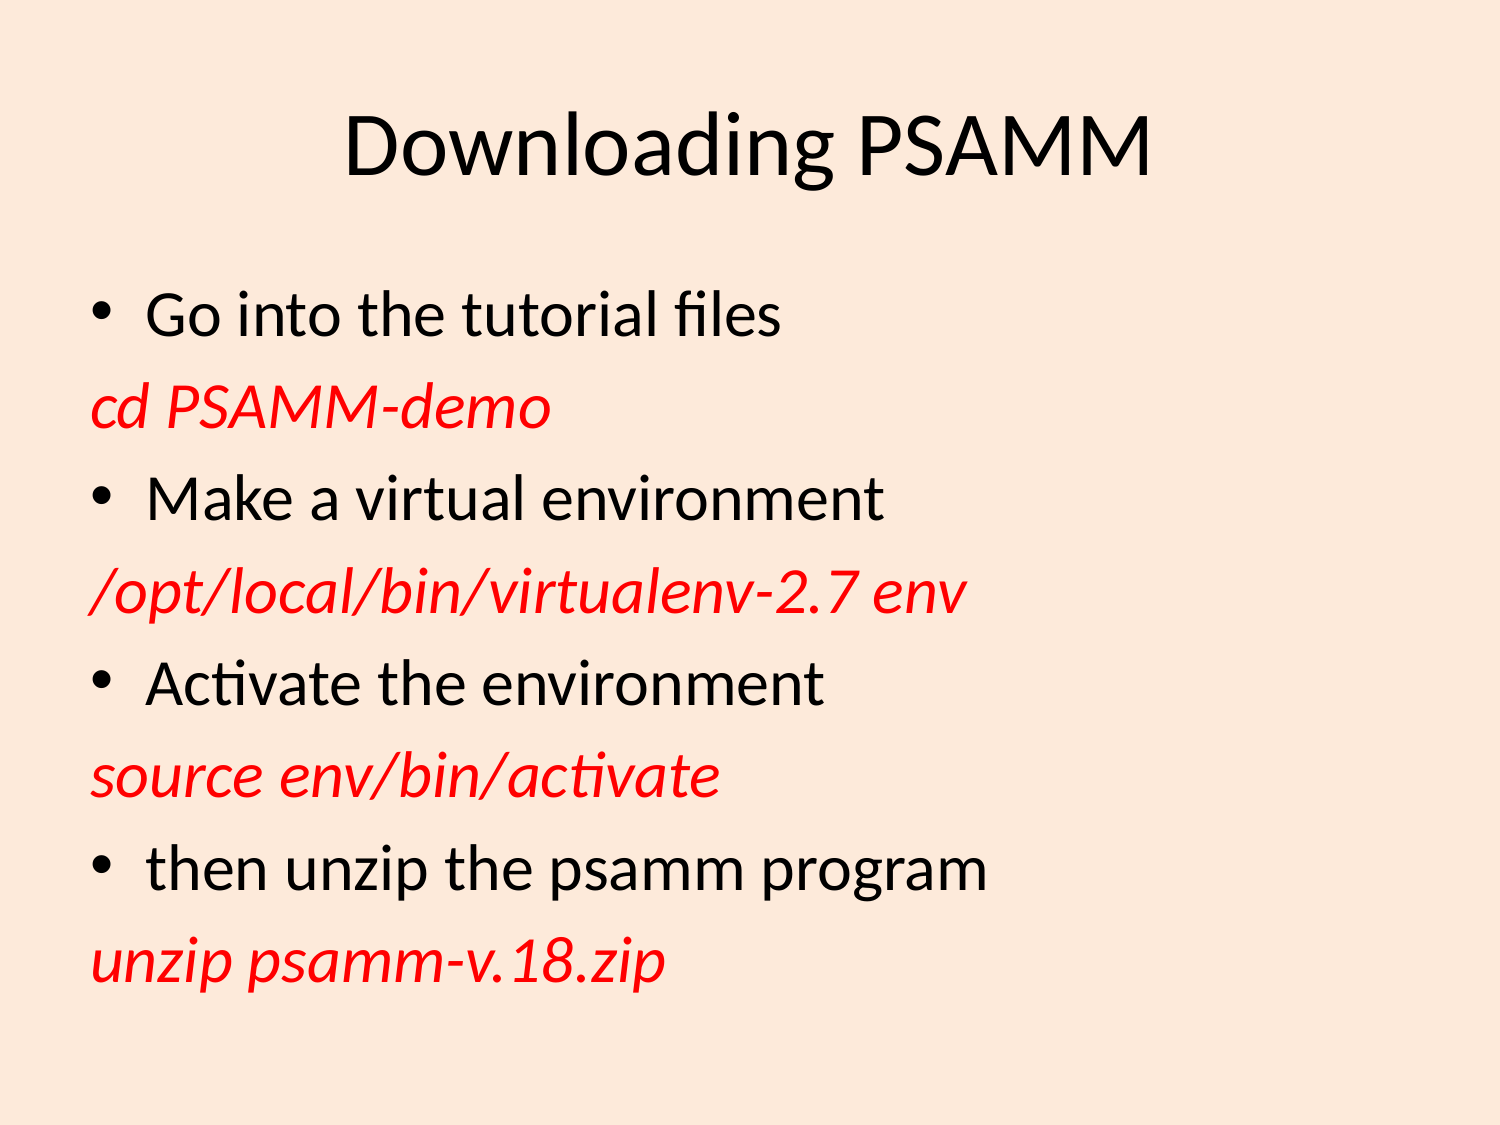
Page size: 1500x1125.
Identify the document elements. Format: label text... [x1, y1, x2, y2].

list Go into the tutorial files cd PSAMM-demo Make a virtual environment /opt/local/bin/virtualenv-2.7 env Activate the environment source env/bin/activate then unzip the psamm program unzip psamm-v.18.zip [75, 262, 1425, 1005]
title Downloading PSAMM [75, 45, 1425, 233]
